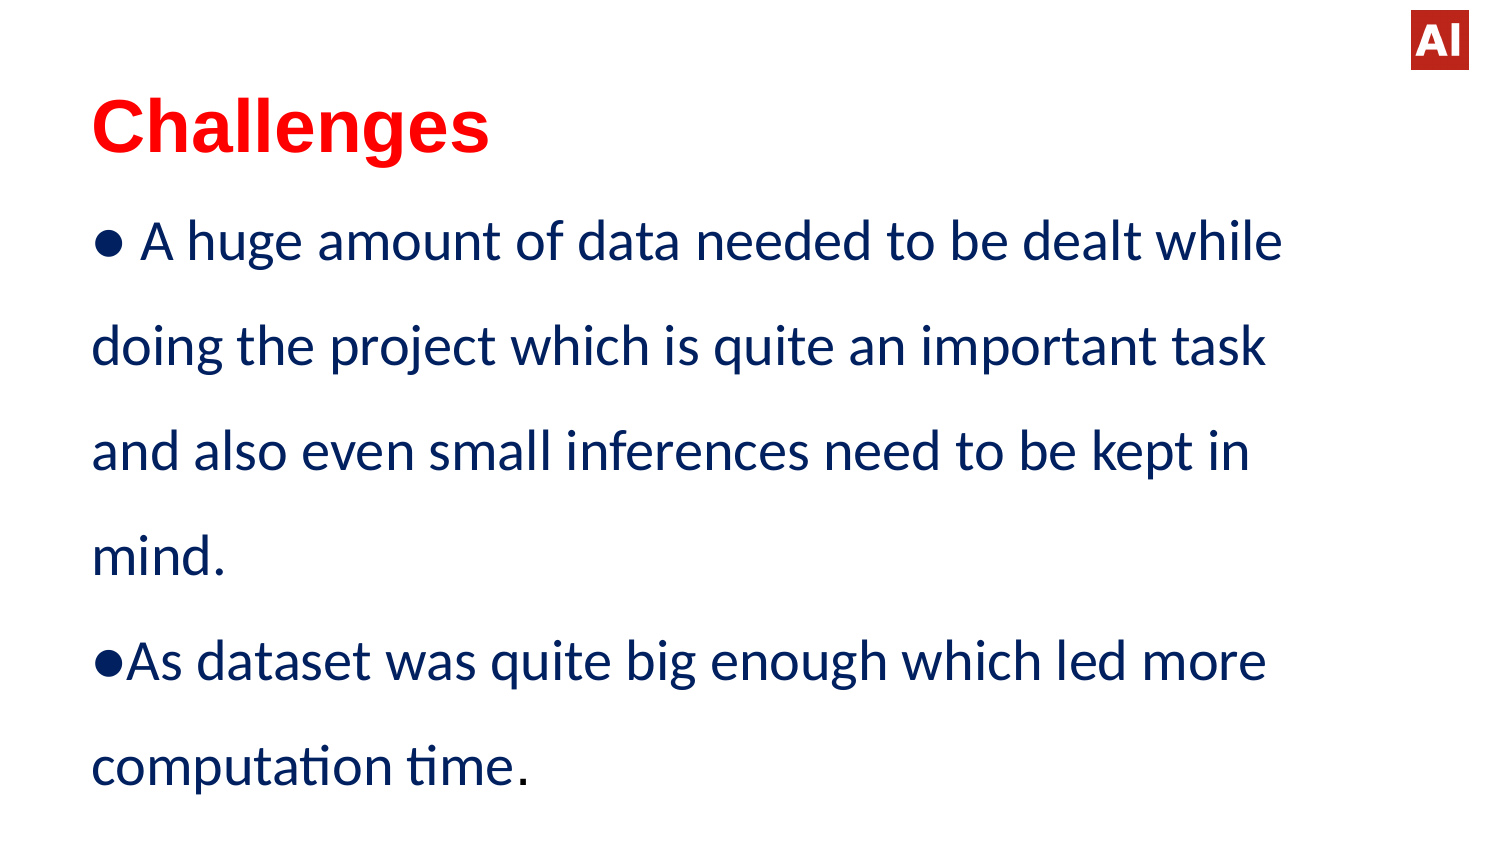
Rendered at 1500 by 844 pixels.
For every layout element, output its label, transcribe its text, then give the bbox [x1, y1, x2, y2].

text_box Challenges ● A huge amount of data needed to be dealt while doing the project which is quite an important task and also even small inferences need to be kept in mind. ●As dataset was quite big enough which led more computation time. [76, 69, 1317, 805]
picture [1411, 10, 1469, 70]
